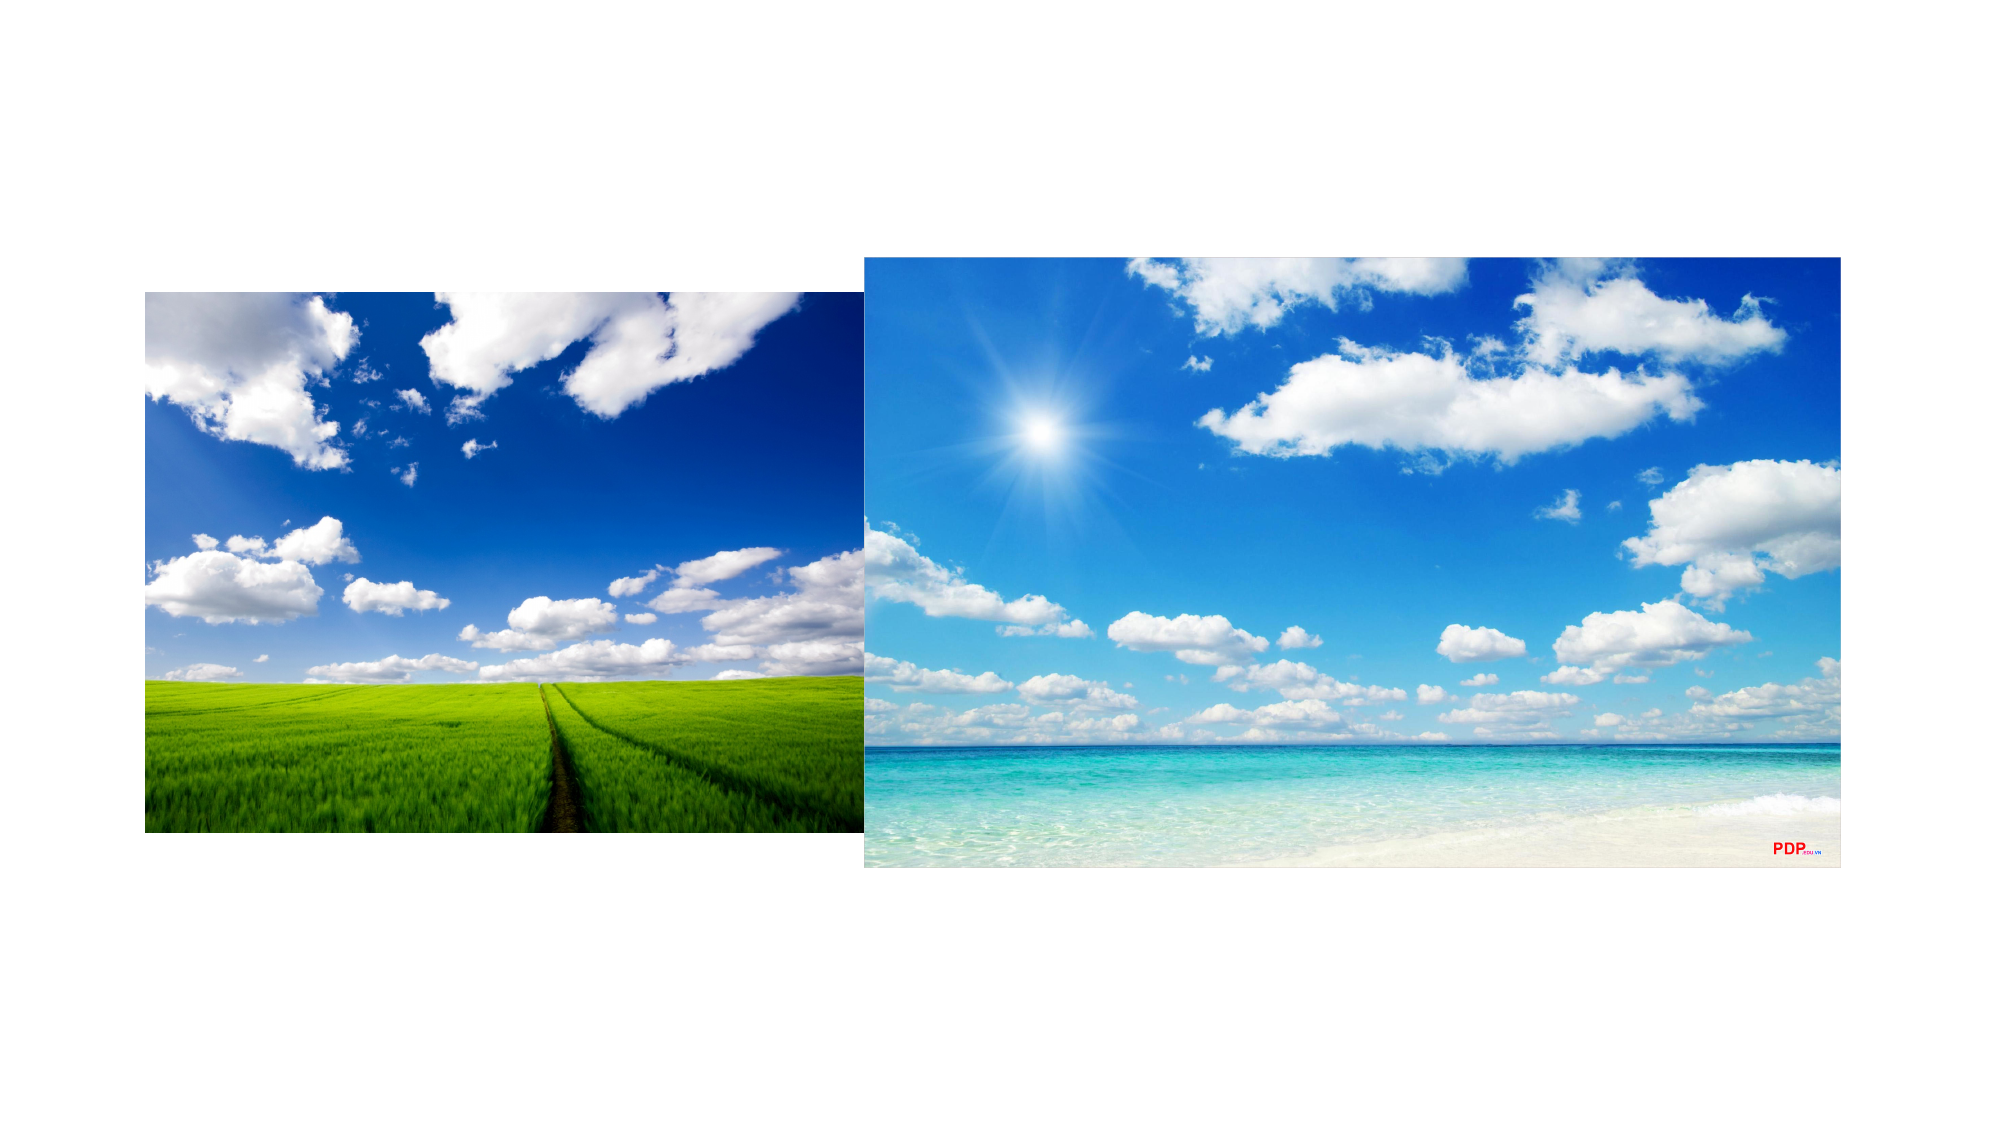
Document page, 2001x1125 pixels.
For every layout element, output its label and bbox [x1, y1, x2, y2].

picture [145, 257, 1841, 868]
